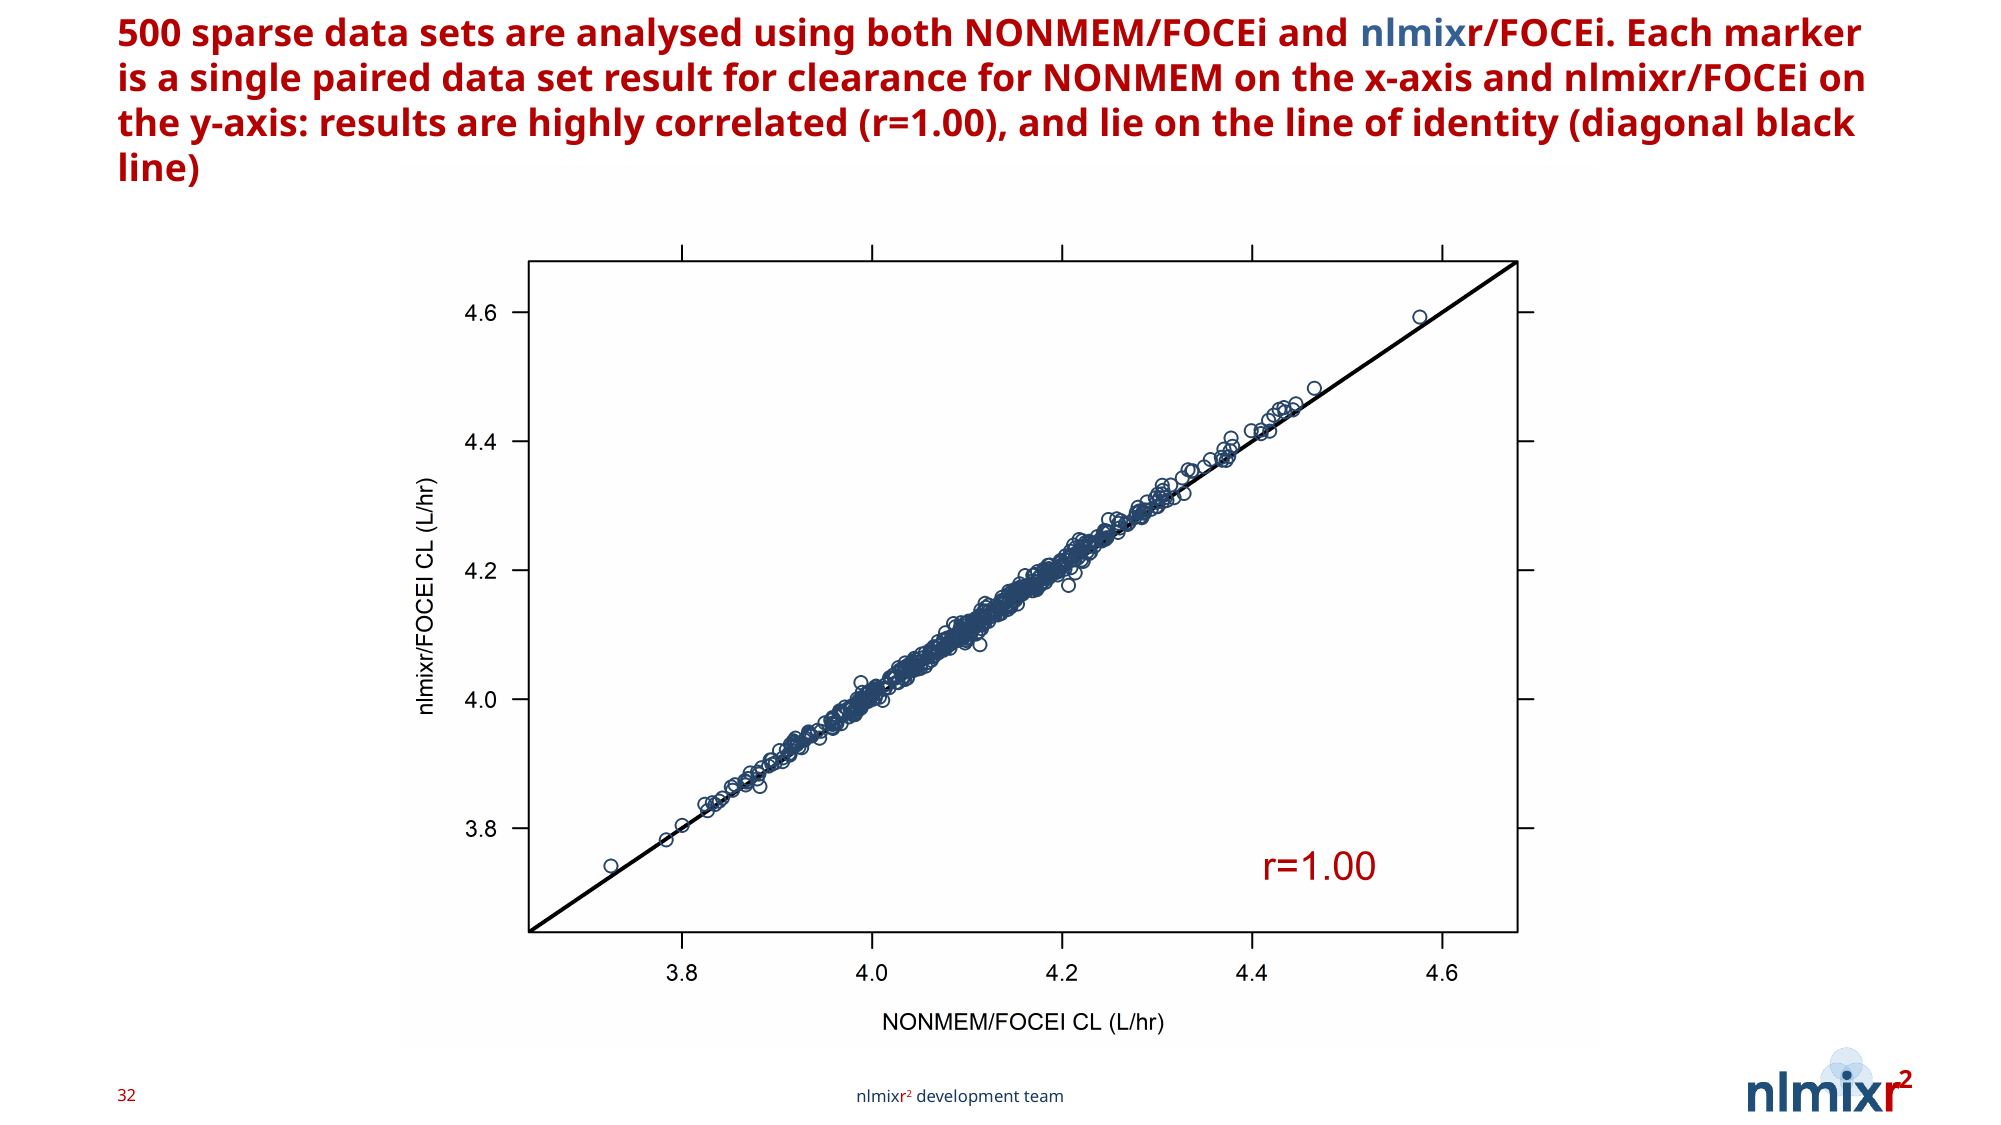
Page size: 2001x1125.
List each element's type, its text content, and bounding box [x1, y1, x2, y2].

picture [1738, 1036, 1910, 1123]
title 500 sparse data sets are analysed using both NONMEM/FOCEi and nlmixr/FOCEi. Each marker is a single paired data set result for clearance for NONMEM on the x-axis and nlmixr/FOCEi on the y-axis: results are highly correlated (r=1.00), and lie on the line of identity (diagonal black line) [102, 18, 1898, 181]
picture [399, 164, 1599, 1050]
slide_number 32 [102, 1076, 276, 1115]
footer nlmixr2 development team [354, 1076, 1567, 1115]
